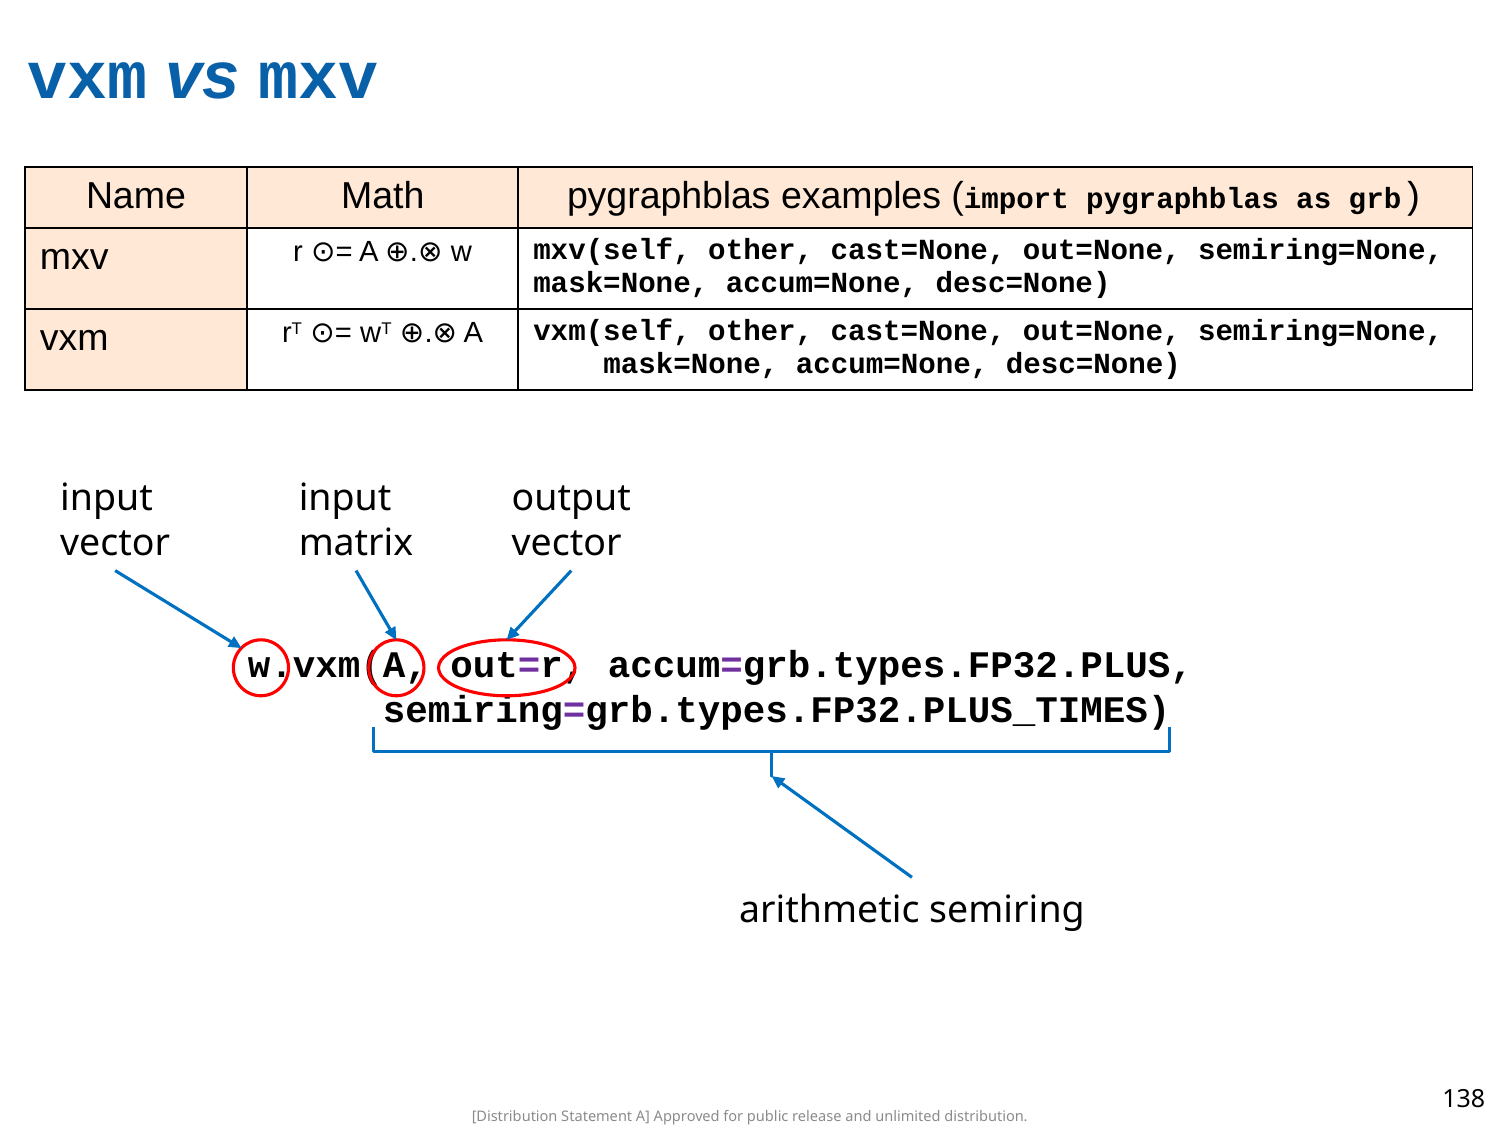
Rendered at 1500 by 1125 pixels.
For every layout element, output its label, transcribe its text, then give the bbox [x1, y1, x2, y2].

table_cell vxm [26, 310, 246, 389]
text_box input matrix [284, 465, 429, 571]
table_header Name [26, 168, 246, 227]
text_box [233, 639, 289, 696]
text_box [355, 571, 397, 641]
text_box [373, 727, 1170, 775]
text_box arithmetic semiring [724, 877, 1100, 937]
text_box [438, 639, 576, 696]
text_box [368, 640, 424, 696]
table_header pygraphblas examples (import pygraphblas as grb) [519, 168, 1472, 227]
text_box output vector [496, 465, 646, 571]
table_header Math [248, 168, 517, 227]
slide_number 138 [1413, 1074, 1500, 1125]
list w.vxm(A, out=r, accum=grb.types.FP32.PLUS, semiring=grb.types.FP32.PLUS_TIMES) [247, 639, 1224, 737]
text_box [114, 571, 242, 649]
text_box input vector [45, 465, 185, 571]
title vxm vs mxv [27, 31, 1379, 166]
table_cell rT ⊙= wT ⊕.⊗ A [248, 310, 517, 389]
table_cell mxv [26, 229, 246, 308]
table_cell mxv(self, other, cast=None, out=None, semiring=None, mask=None, accum=None, desc=None) [519, 229, 1472, 308]
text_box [506, 571, 572, 641]
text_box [771, 775, 913, 878]
table_cell r ⊙= A ⊕.⊗ w [248, 229, 517, 308]
table_cell vxm(self, other, cast=None, out=None, semiring=None, mask=None, accum=None, desc=None) [519, 310, 1472, 389]
